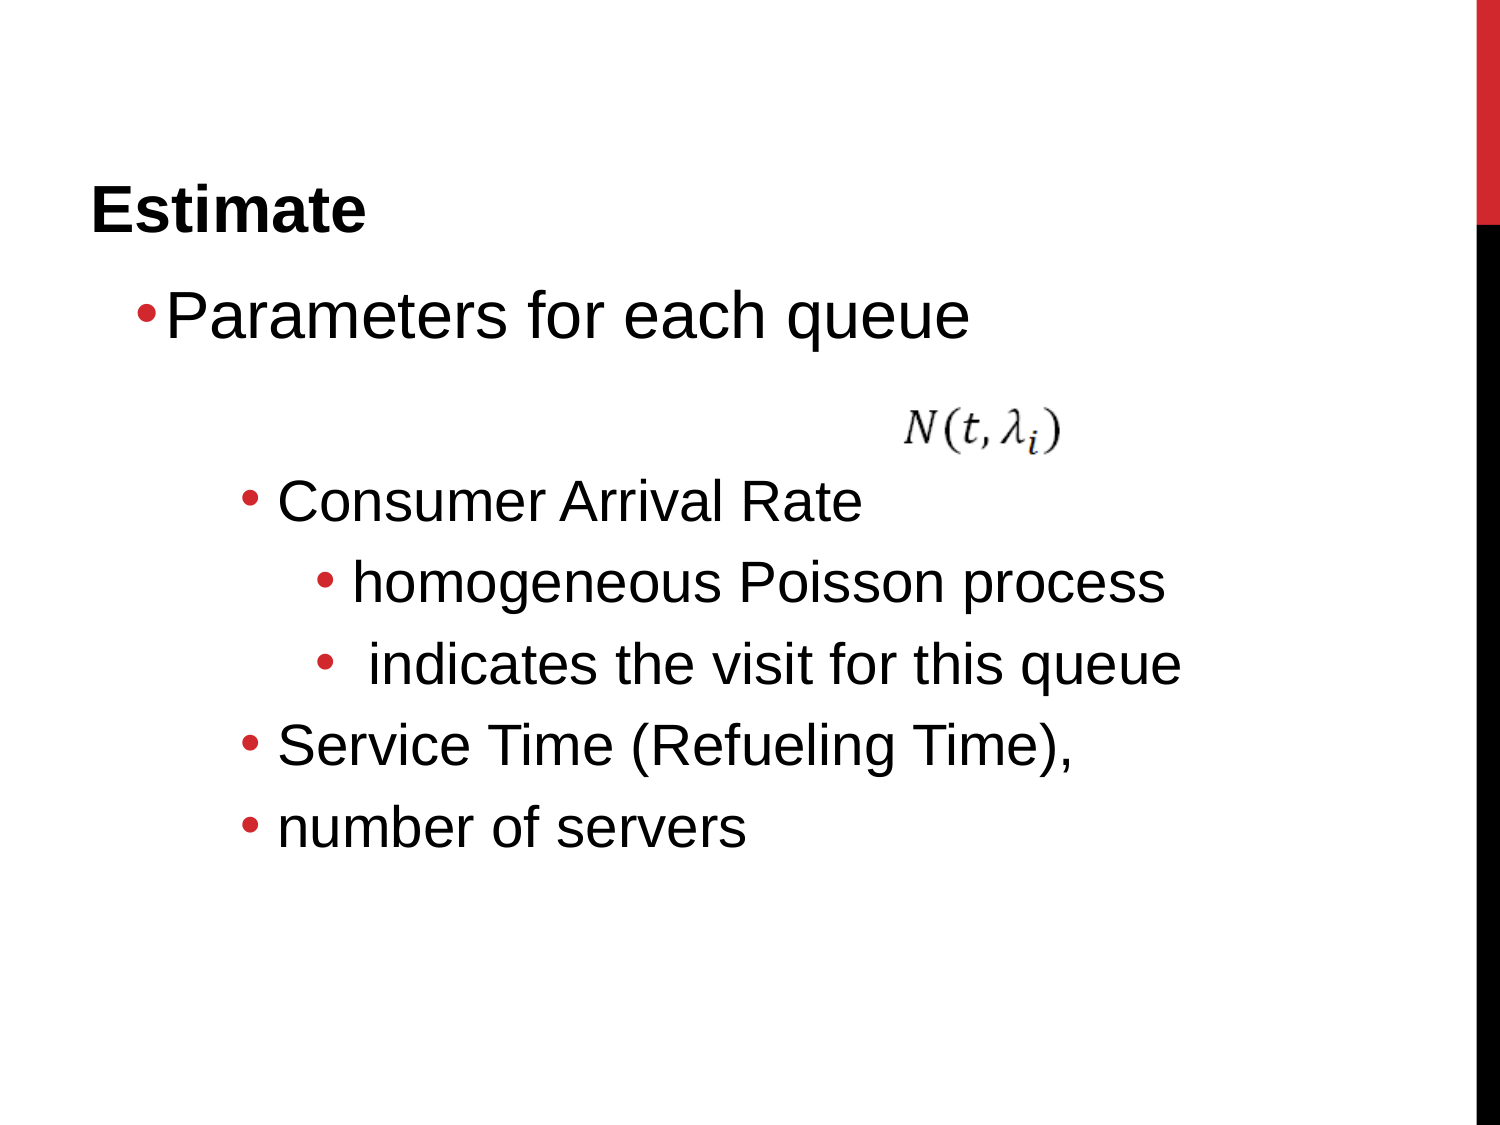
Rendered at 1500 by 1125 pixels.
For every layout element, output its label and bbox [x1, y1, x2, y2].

picture [895, 397, 1064, 465]
